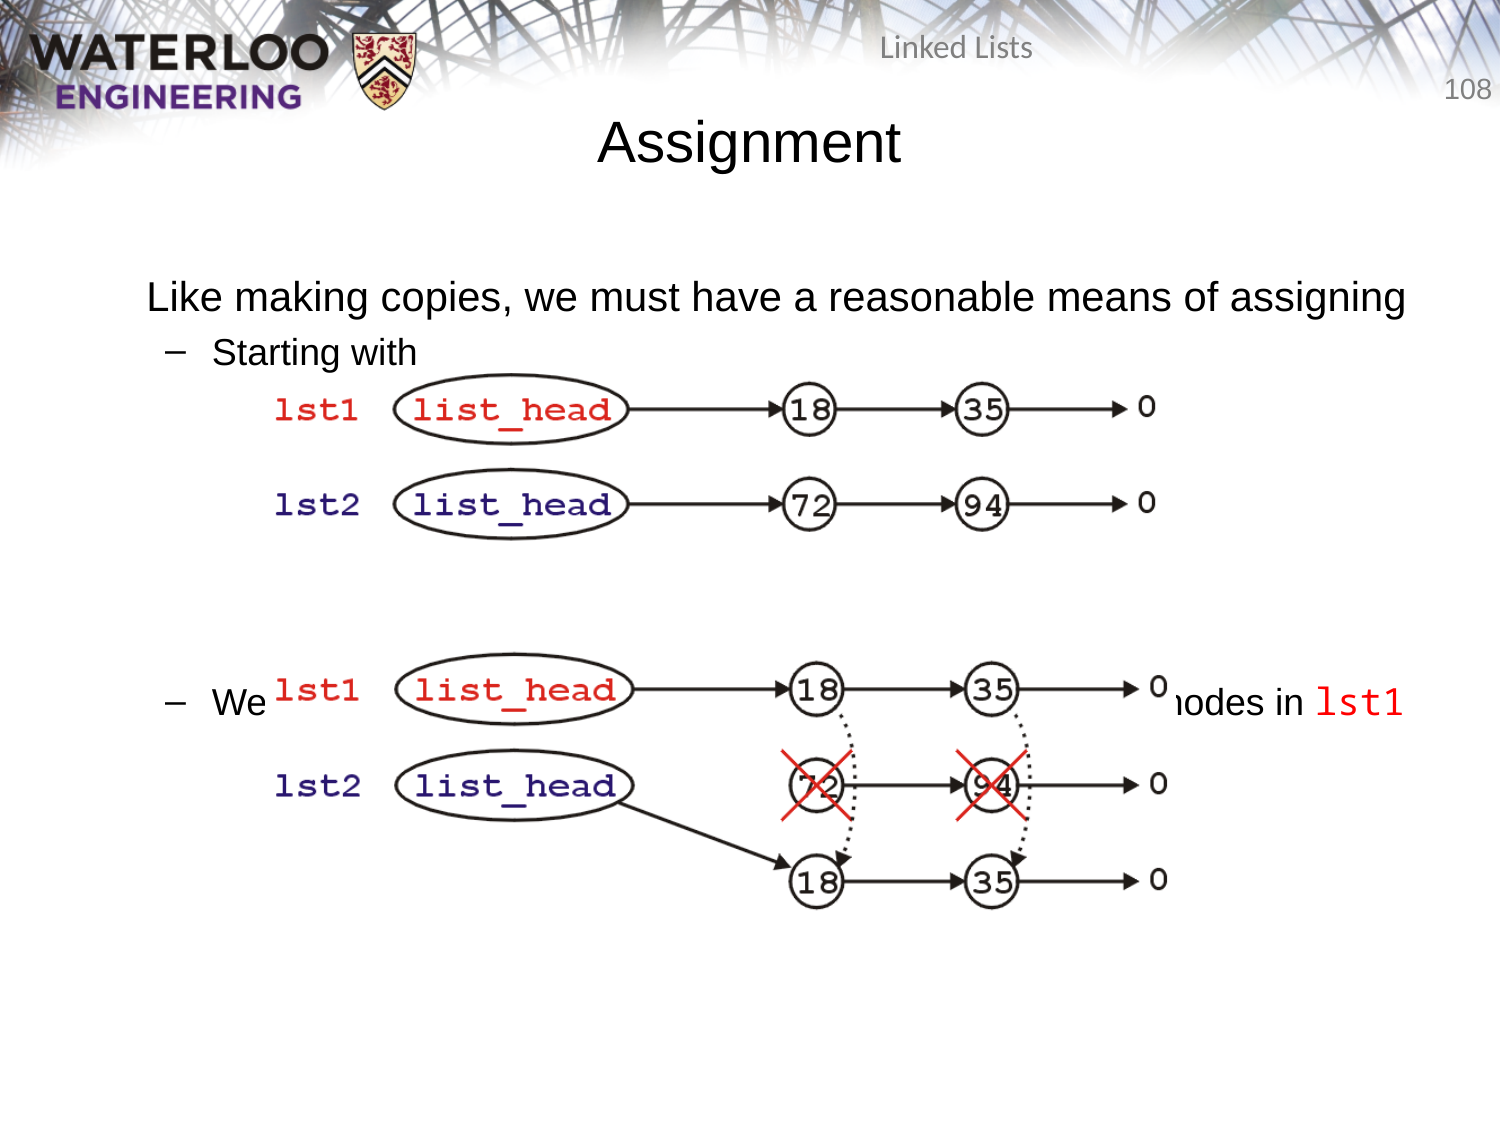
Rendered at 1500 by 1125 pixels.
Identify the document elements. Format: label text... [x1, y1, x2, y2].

title Assignment [74, 44, 1426, 233]
picture [0, 0, 1500, 1125]
list Like making copies, we must have a reasonable means of assigning Starting with We need to erase the content of lst2 and copy over the nodes in lst1 [74, 262, 1426, 1006]
